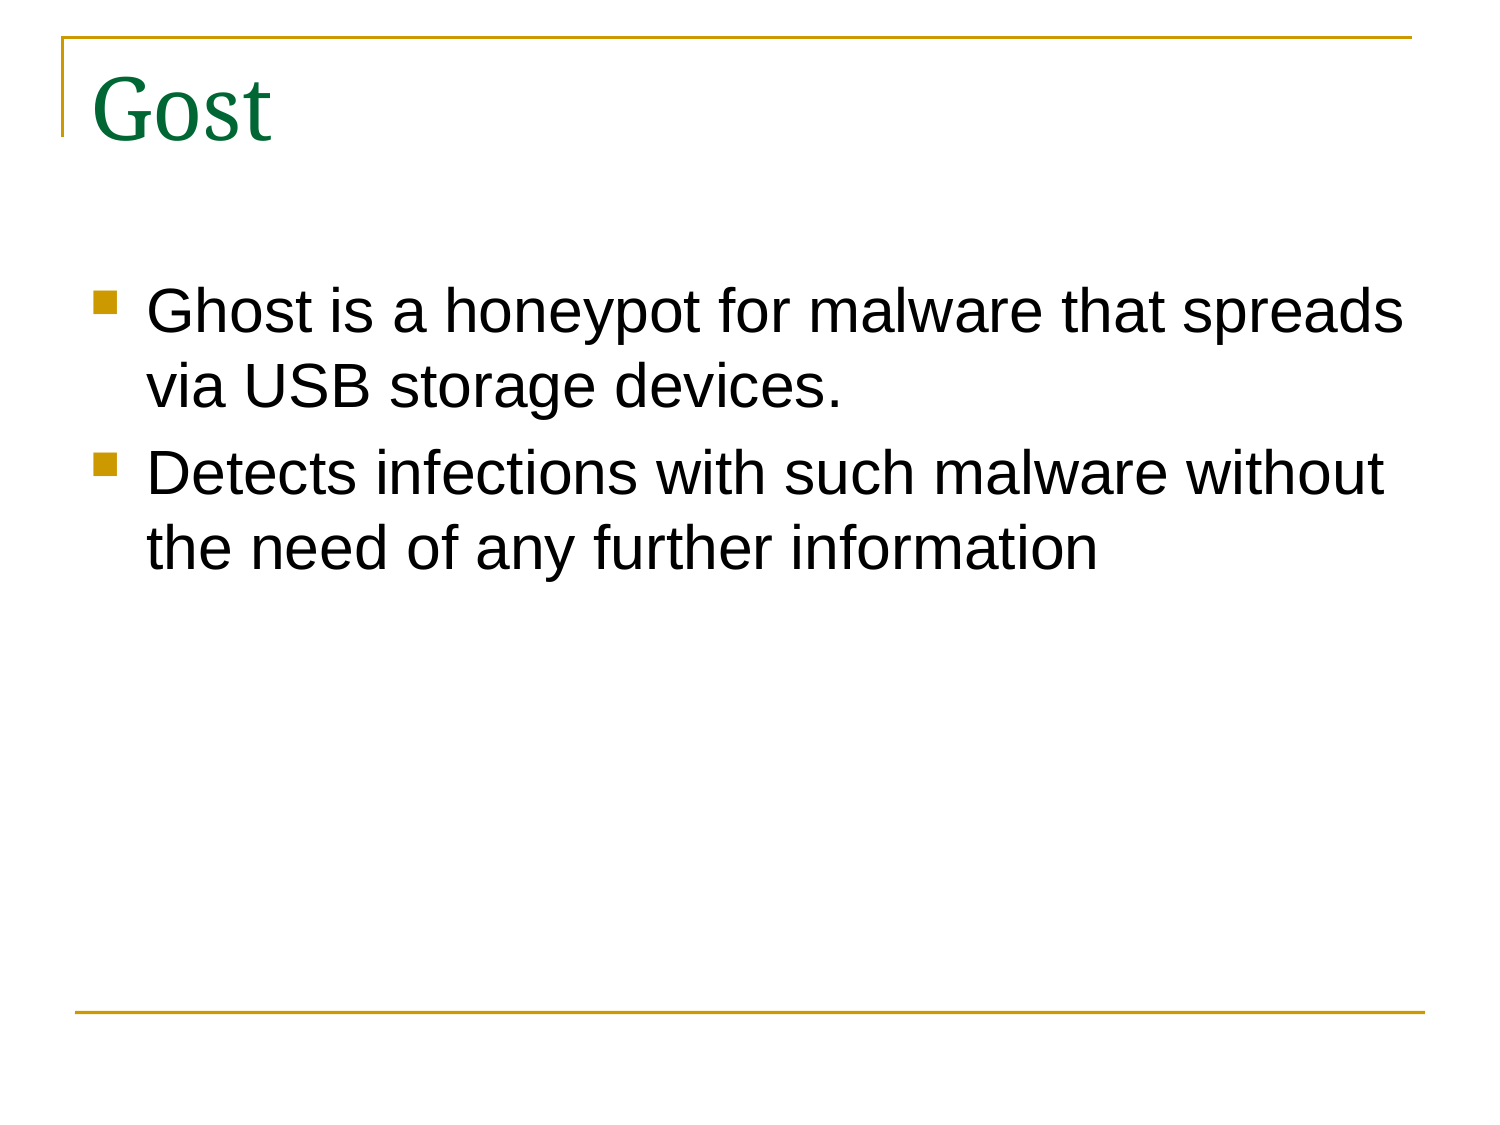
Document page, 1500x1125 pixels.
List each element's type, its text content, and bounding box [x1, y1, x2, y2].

list Ghost is a honeypot for malware that spreads via USB storage devices. Detects infections with such malware without the need of any further information [75, 262, 1425, 1006]
title Gost [75, 45, 1425, 233]
